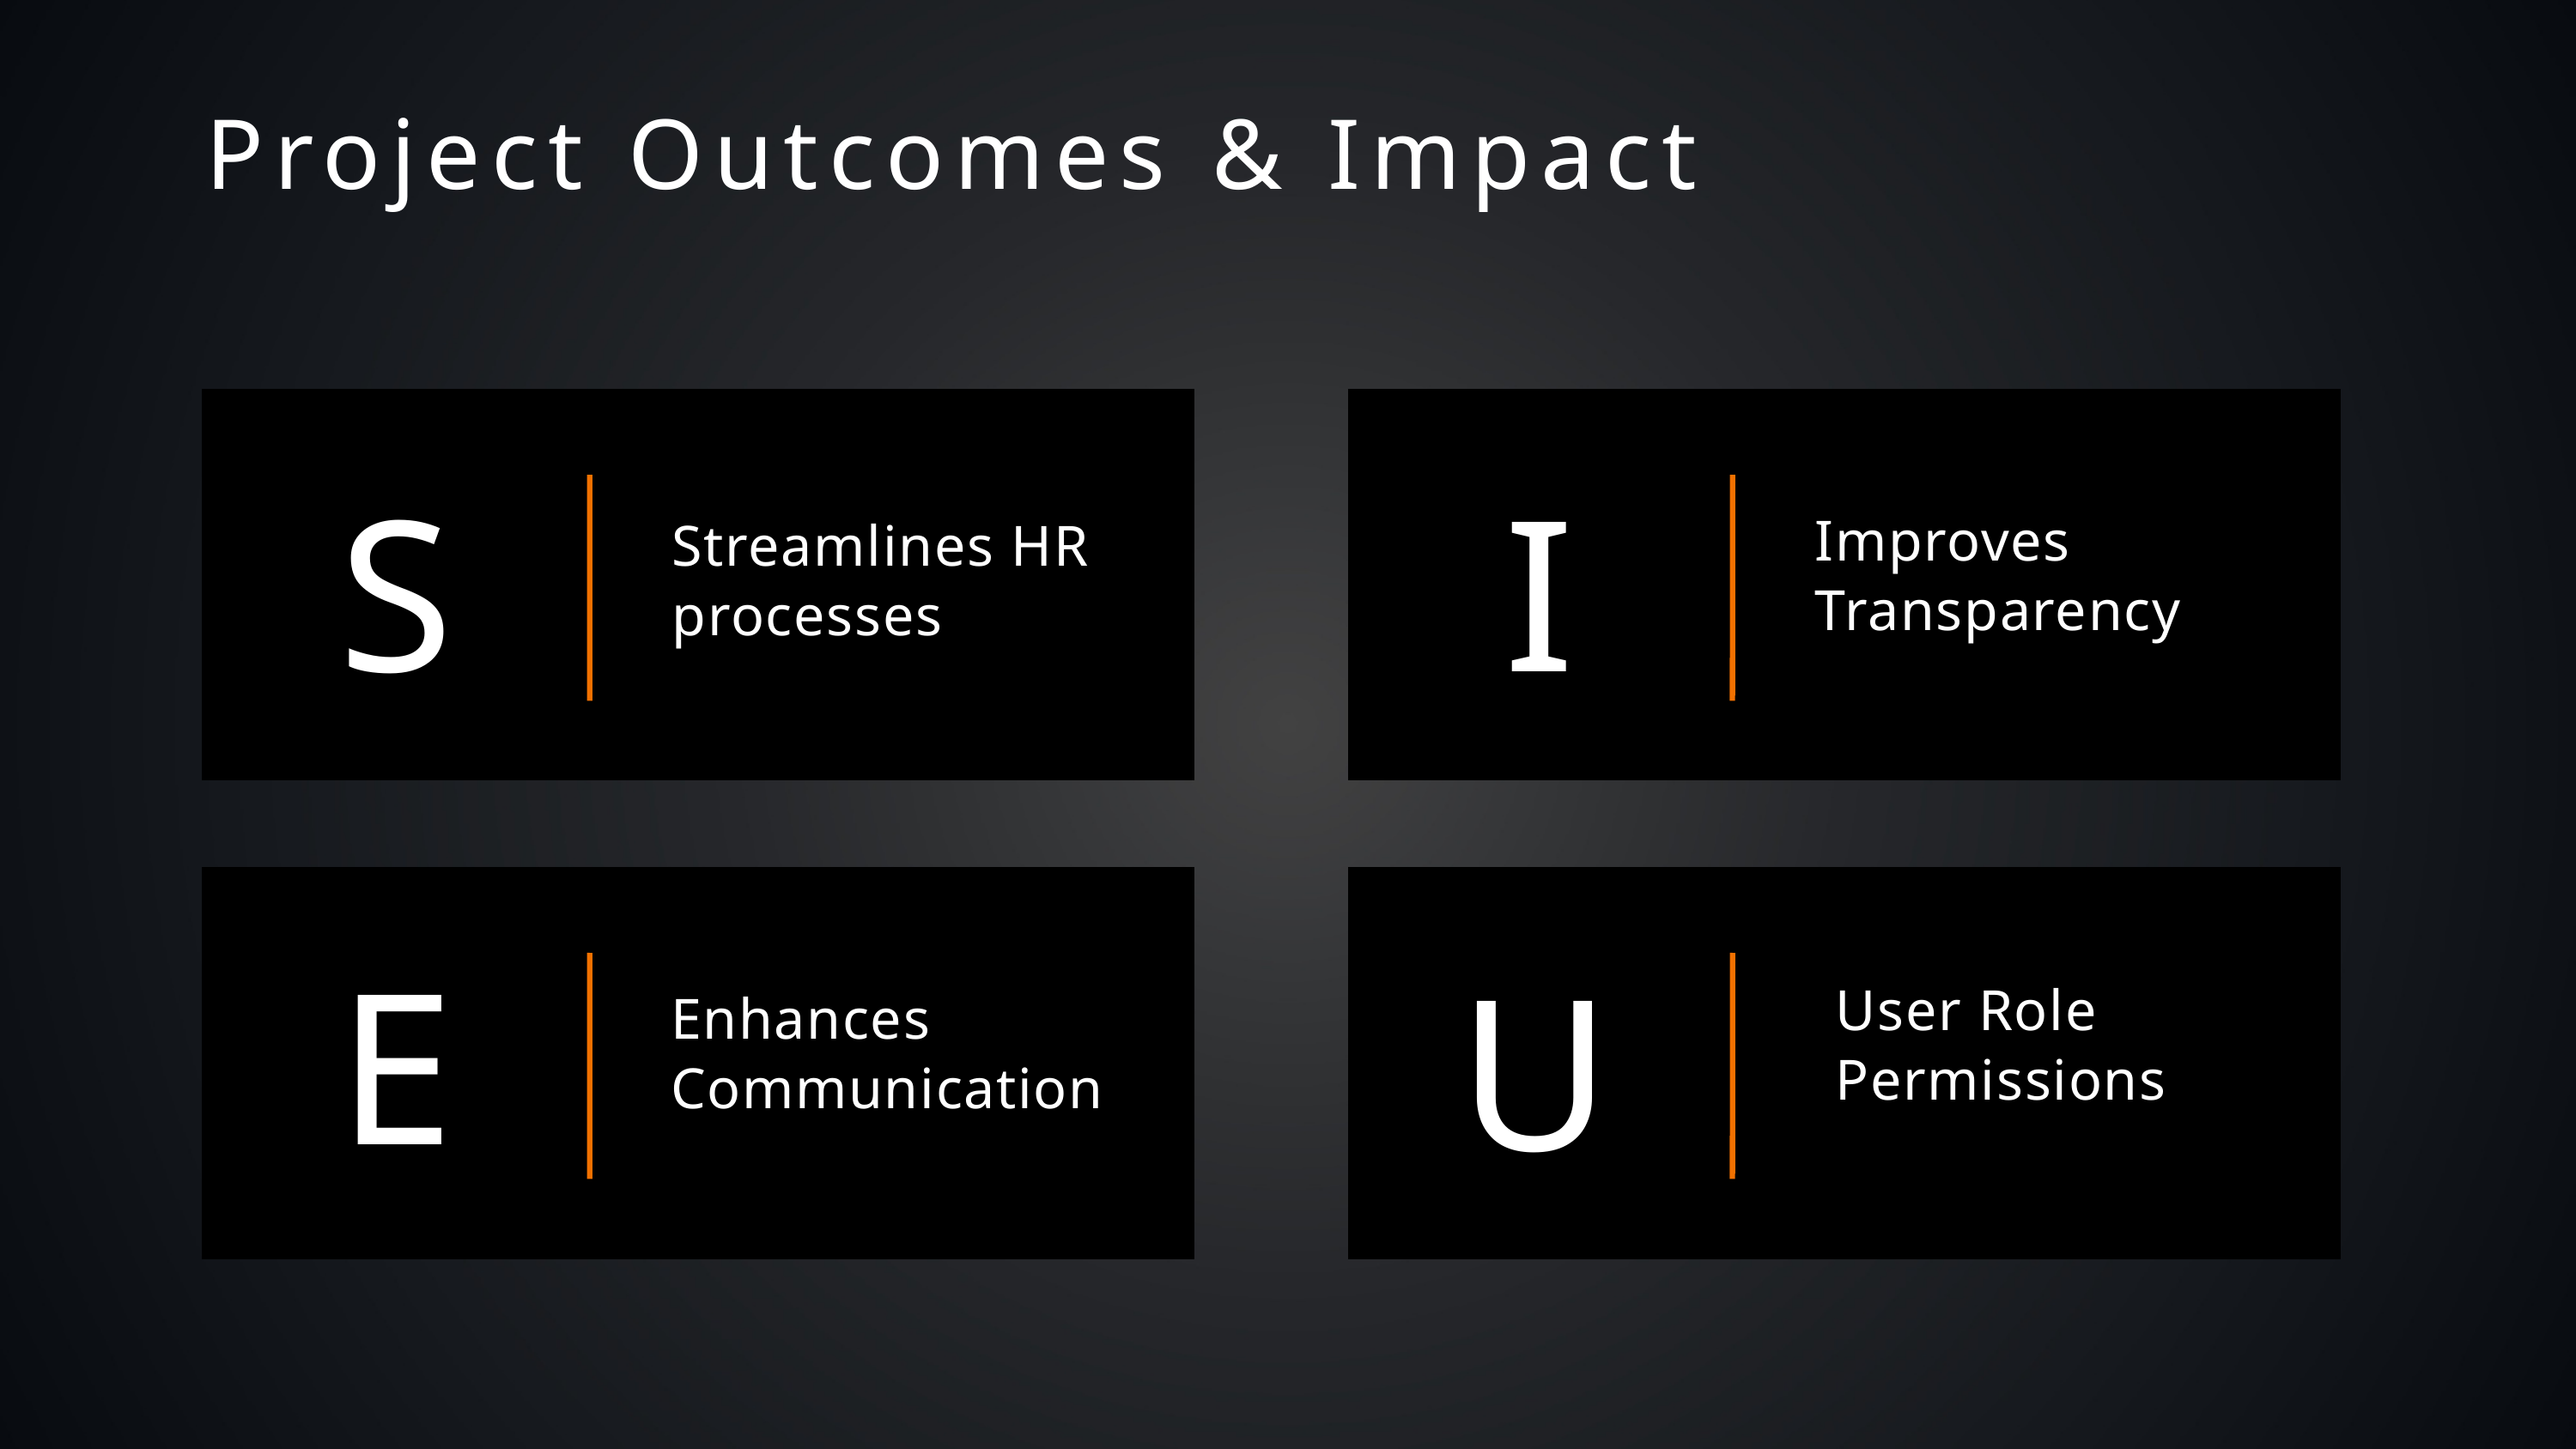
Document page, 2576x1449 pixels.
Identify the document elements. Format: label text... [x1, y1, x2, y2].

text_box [201, 867, 1194, 1259]
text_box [201, 388, 1194, 781]
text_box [1347, 388, 2341, 781]
text_box Project Outcomes & Impact [170, 85, 1826, 209]
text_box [1347, 867, 2341, 1259]
text_box [0, 0, 2576, 1449]
